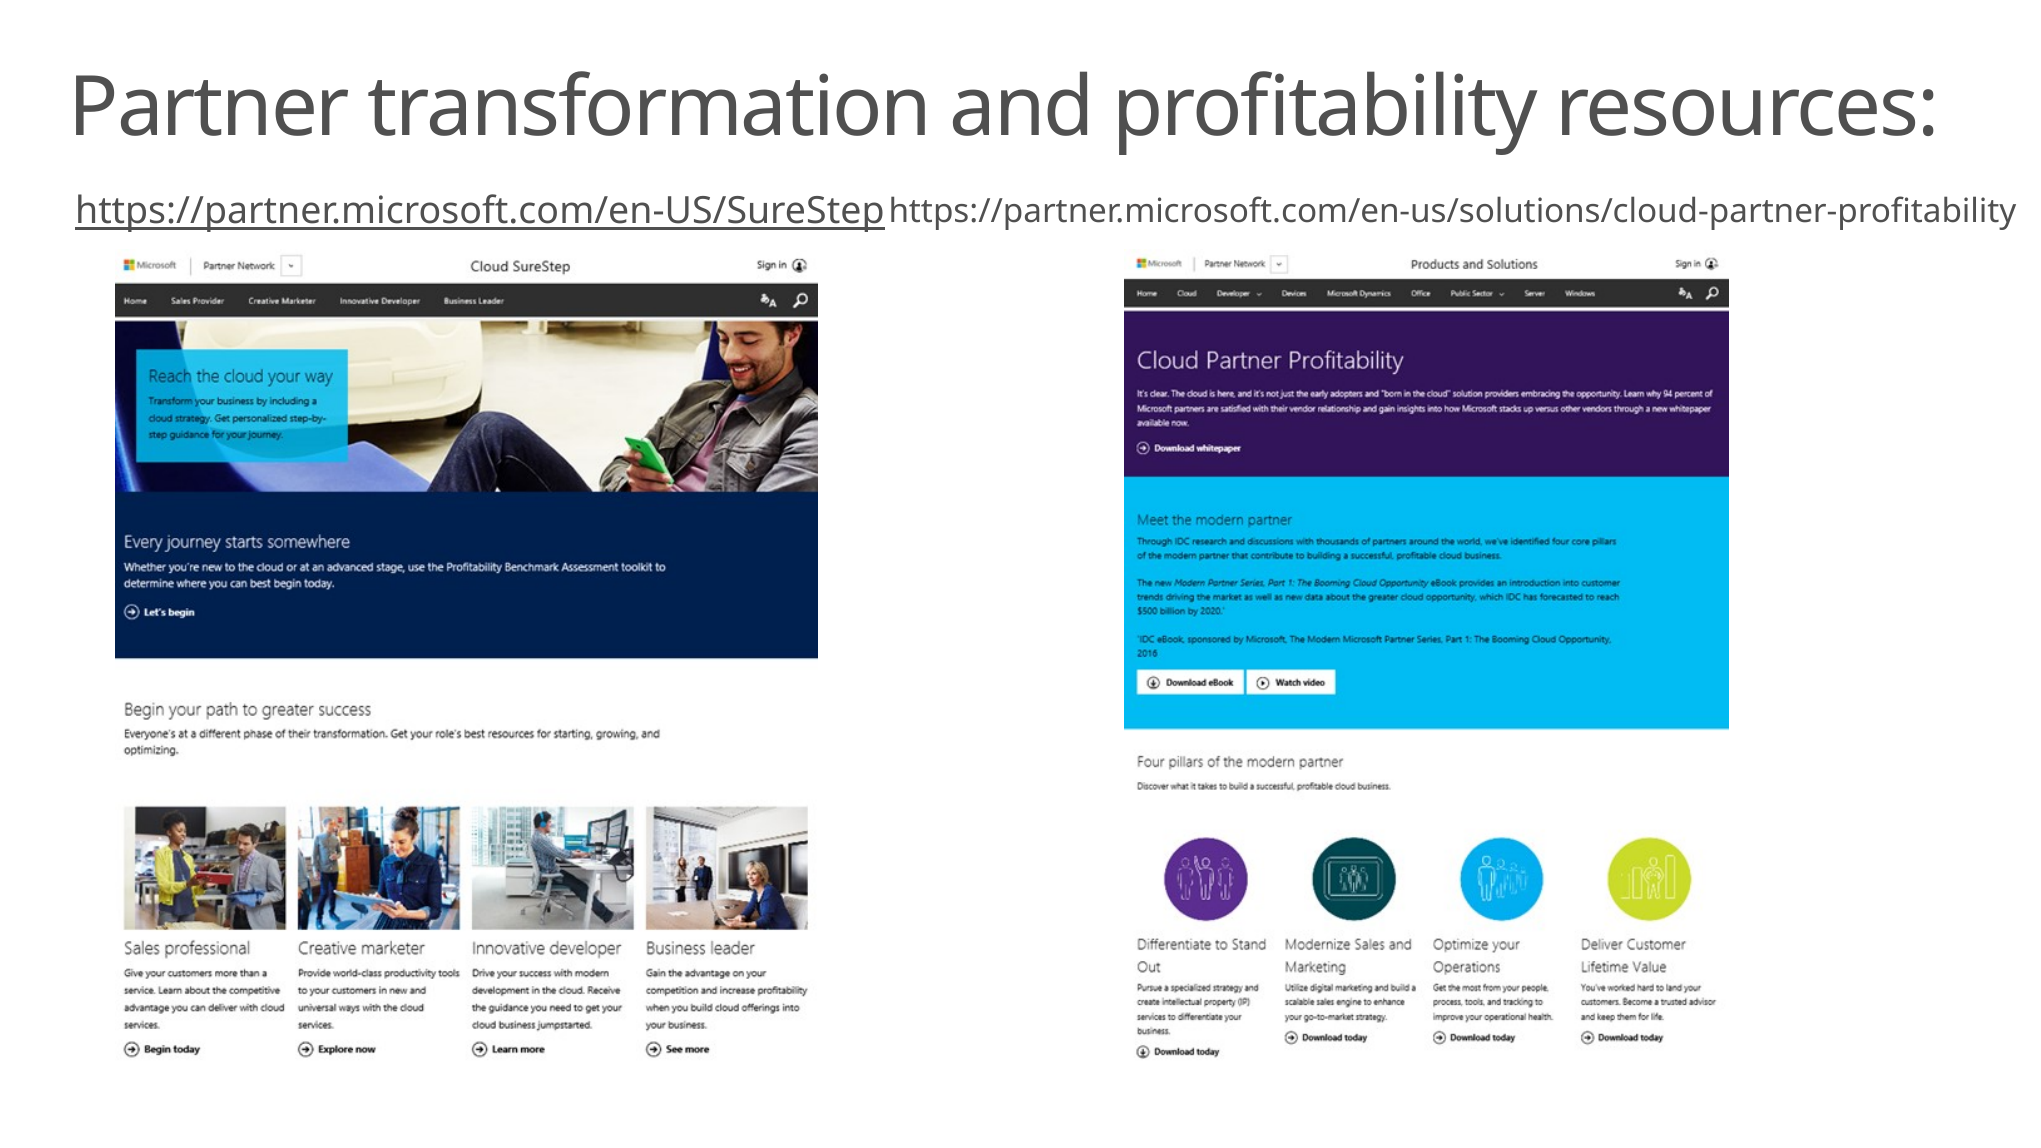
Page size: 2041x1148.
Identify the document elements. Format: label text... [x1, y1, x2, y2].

picture [1124, 729, 1729, 1069]
picture [1124, 249, 1729, 477]
picture [115, 249, 818, 1069]
picture [1136, 669, 1336, 695]
text_box https://partner.microsoft.com/en-US/SureStep [74, 174, 859, 250]
text_box https://partner.microsoft.com/en-us/solutions/cloud-partner-profitability [888, 174, 1966, 250]
title Partner transformation and profitability resources: [45, 48, 1996, 199]
